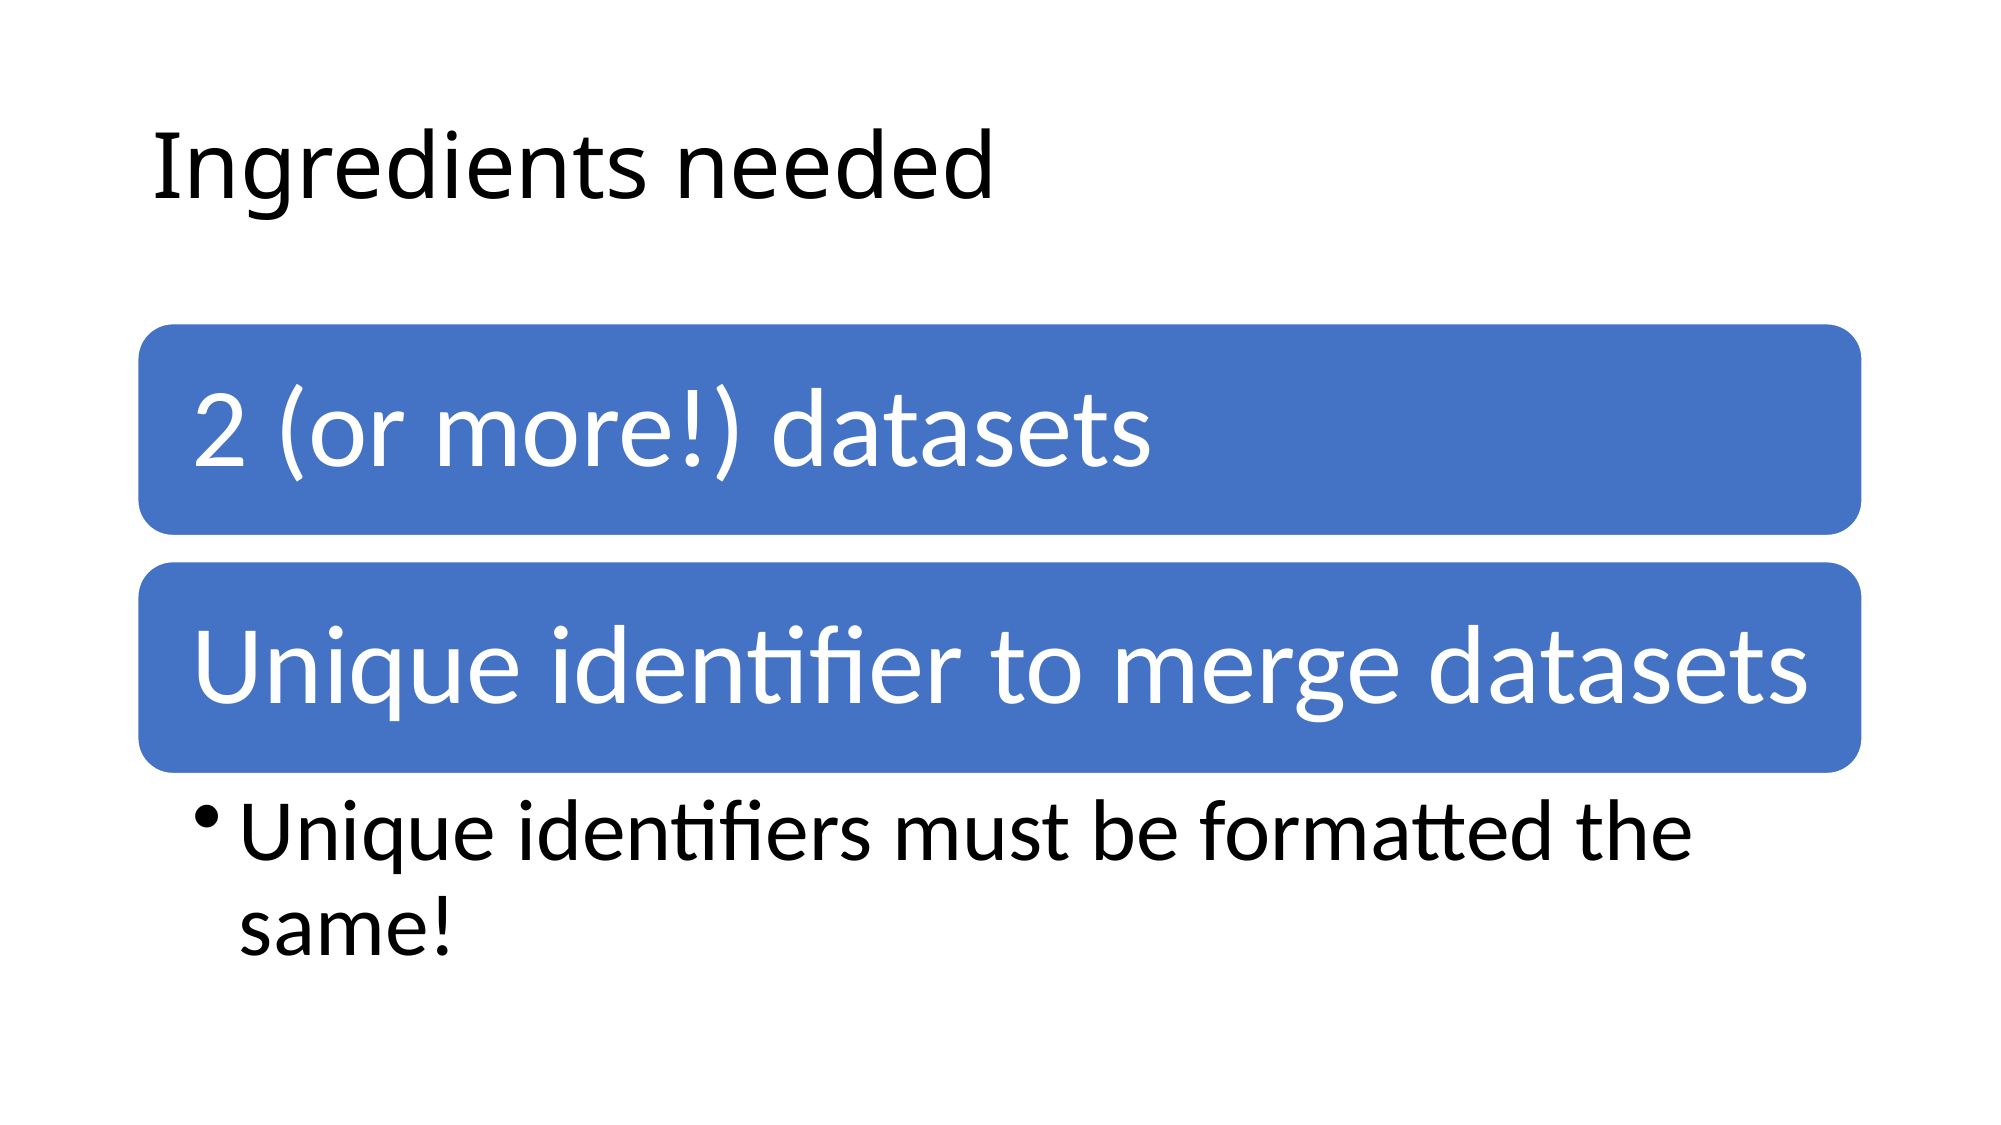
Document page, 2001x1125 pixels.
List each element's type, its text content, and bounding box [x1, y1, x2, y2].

title Ingredients needed [137, 59, 1863, 278]
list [137, 299, 1863, 1014]
